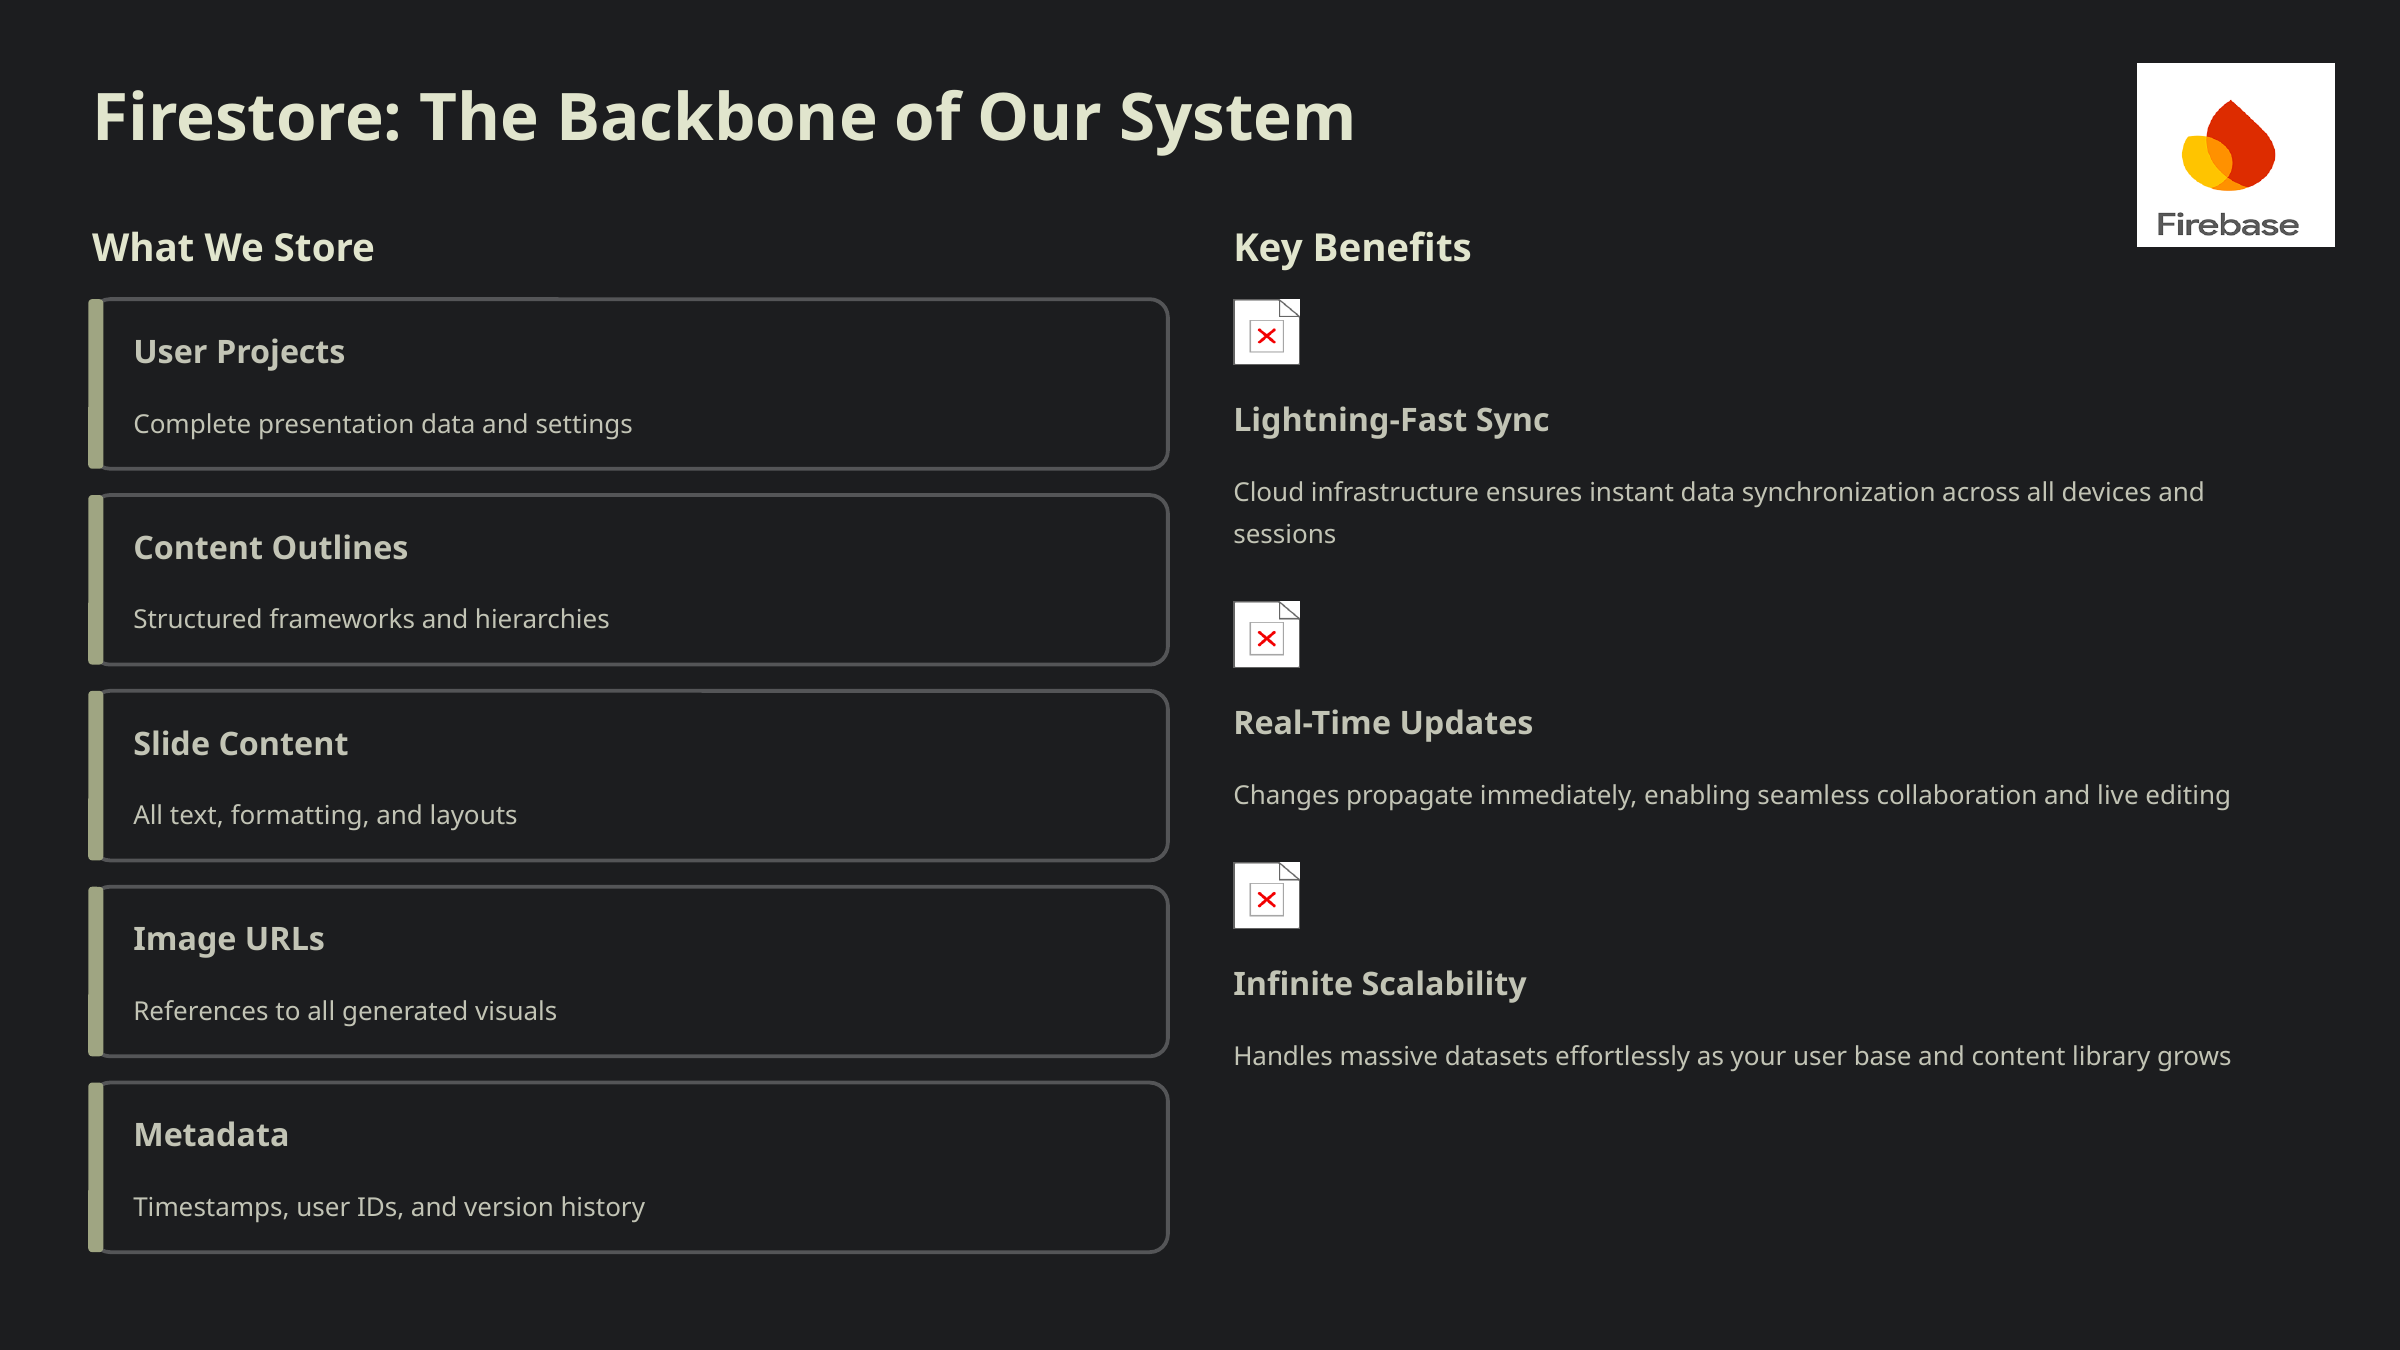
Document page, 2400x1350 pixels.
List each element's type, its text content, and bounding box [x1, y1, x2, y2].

text_box [103, 690, 1168, 861]
text_box Key Benefits [1233, 220, 1628, 270]
picture [1233, 299, 1300, 365]
text_box Structured frameworks and hierarchies [133, 592, 1138, 635]
text_box Cloud infrastructure ensures instant data synchronization across all devices and sessions [1233, 465, 2310, 550]
text_box All text, formatting, and layouts [133, 788, 1138, 831]
text_box [103, 886, 1168, 1057]
text_box Infinite Scalability [1233, 961, 1563, 1003]
text_box Changes propagate immediately, enabling seamless collaboration and live editing [1233, 768, 2310, 811]
text_box [88, 495, 104, 665]
text_box Slide Content [133, 720, 463, 762]
text_box Image URLs [133, 916, 463, 958]
text_box Real-Time Updates [1233, 700, 1563, 742]
text_box Handles massive datasets effortlessly as your user base and content library grows [1233, 1028, 2310, 1071]
picture [1233, 862, 1300, 929]
text_box [88, 299, 104, 469]
text_box Content Outlines [133, 524, 463, 567]
text_box Metadata [133, 1112, 463, 1154]
text_box [103, 299, 1168, 469]
text_box [88, 690, 104, 861]
text_box Timestamps, user IDs, and version history [133, 1180, 1138, 1223]
picture [1233, 601, 1300, 668]
text_box [88, 886, 104, 1057]
text_box Firestore: The Backbone of Our System [92, 72, 1269, 155]
text_box [103, 1082, 1168, 1253]
text_box User Projects [133, 329, 463, 371]
text_box What We Store [92, 220, 487, 270]
picture [2137, 63, 2335, 247]
text_box [88, 1082, 104, 1253]
text_box [103, 495, 1168, 665]
text_box Complete presentation data and settings [133, 396, 1138, 439]
text_box References to all generated visuals [133, 984, 1138, 1027]
text_box Lightning-Fast Sync [1233, 397, 1563, 439]
